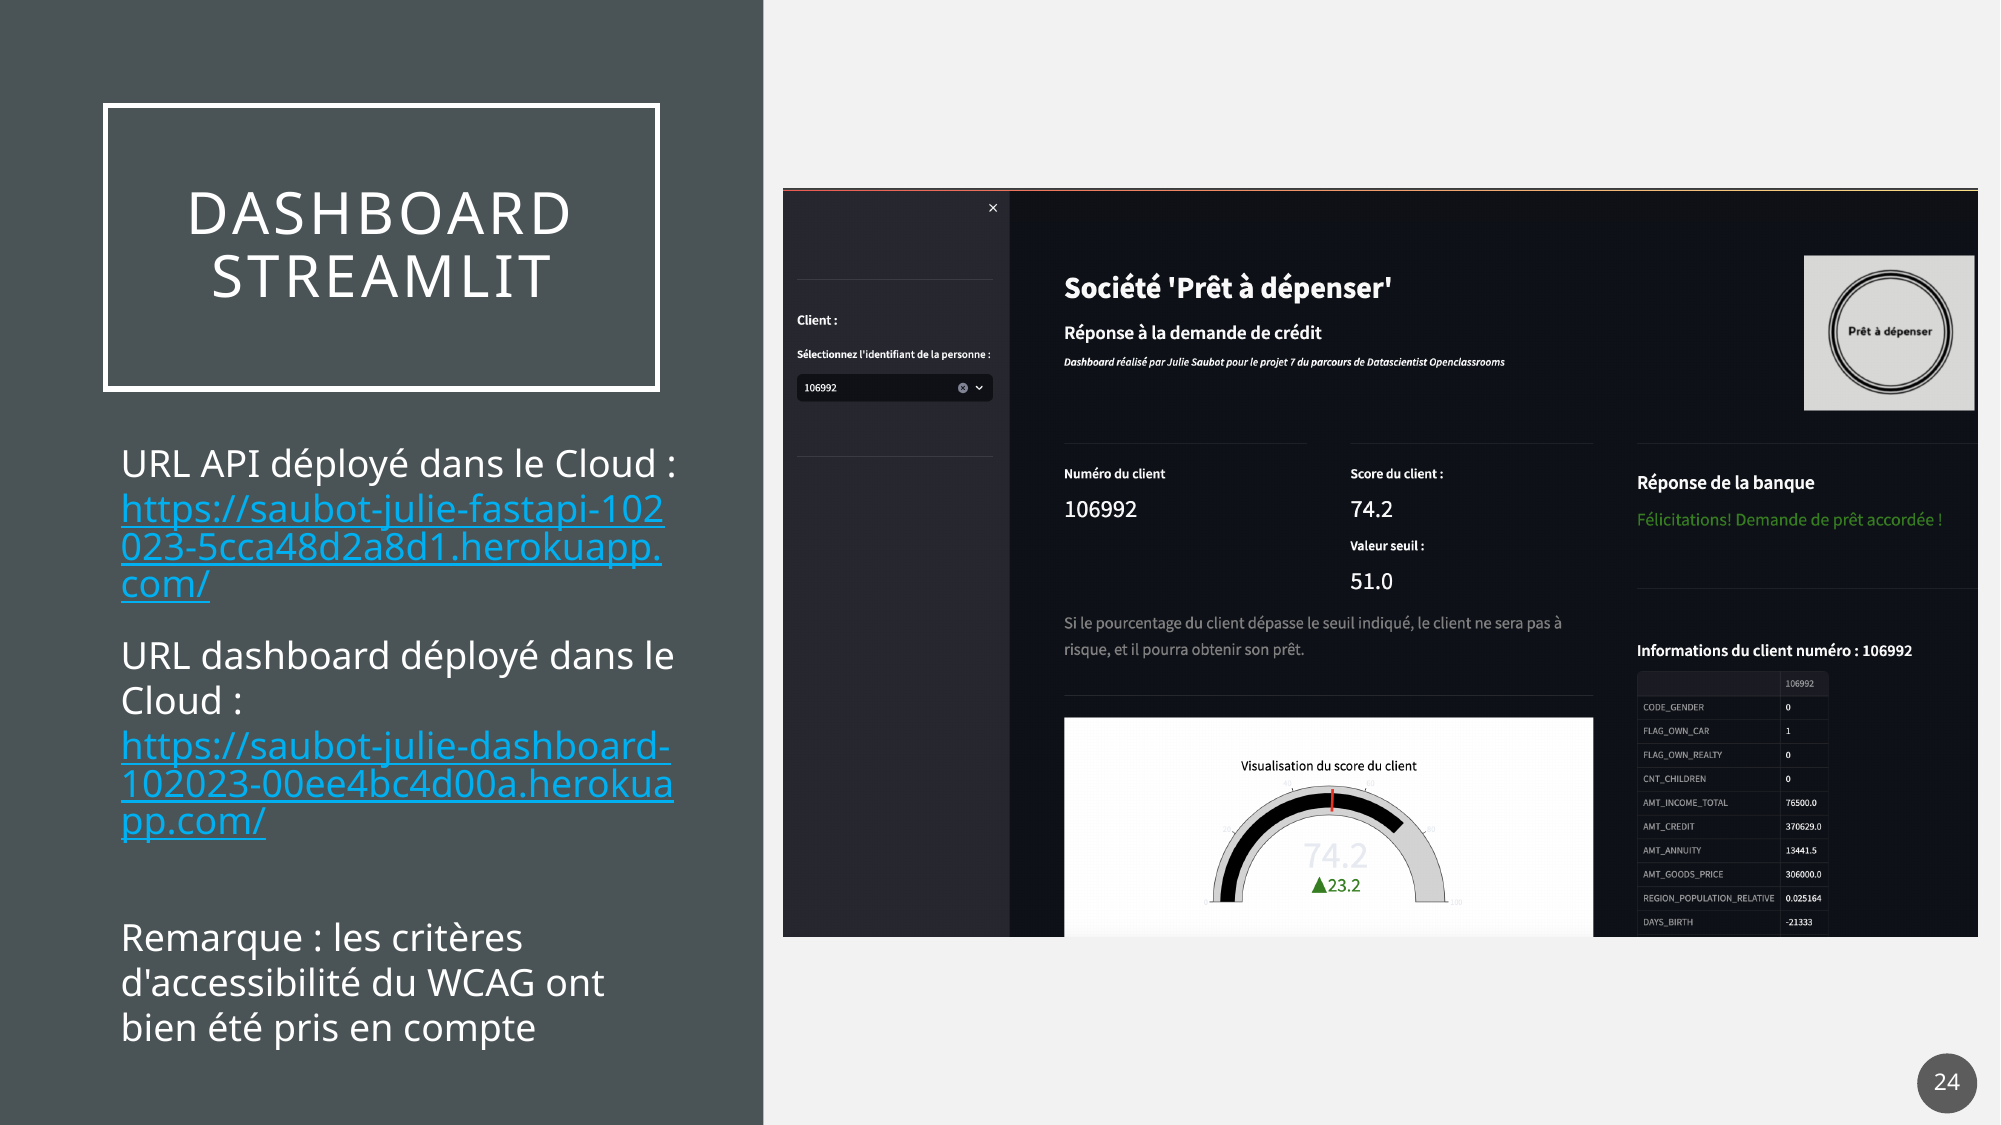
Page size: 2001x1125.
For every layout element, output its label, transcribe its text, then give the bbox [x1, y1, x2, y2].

list URL API déployé dans le Cloud : https://saubot-julie-fastapi-102023-5cca48d2a8d1.herokuapp.com/ URL dashboard déployé dans le Cloud : https://saubot-julie-dashboard-102023-00ee4bc4d00a.herokuapp.com/ Remarque : les critères d'accessibilité du WCAG ont bien été pris en compte [105, 432, 693, 1042]
text_box [764, 0, 2000, 1125]
picture [783, 188, 1978, 937]
slide_number 24 [1917, 1053, 1978, 1114]
title Dashboard streamlit [103, 103, 660, 392]
text_box [0, 0, 764, 1125]
